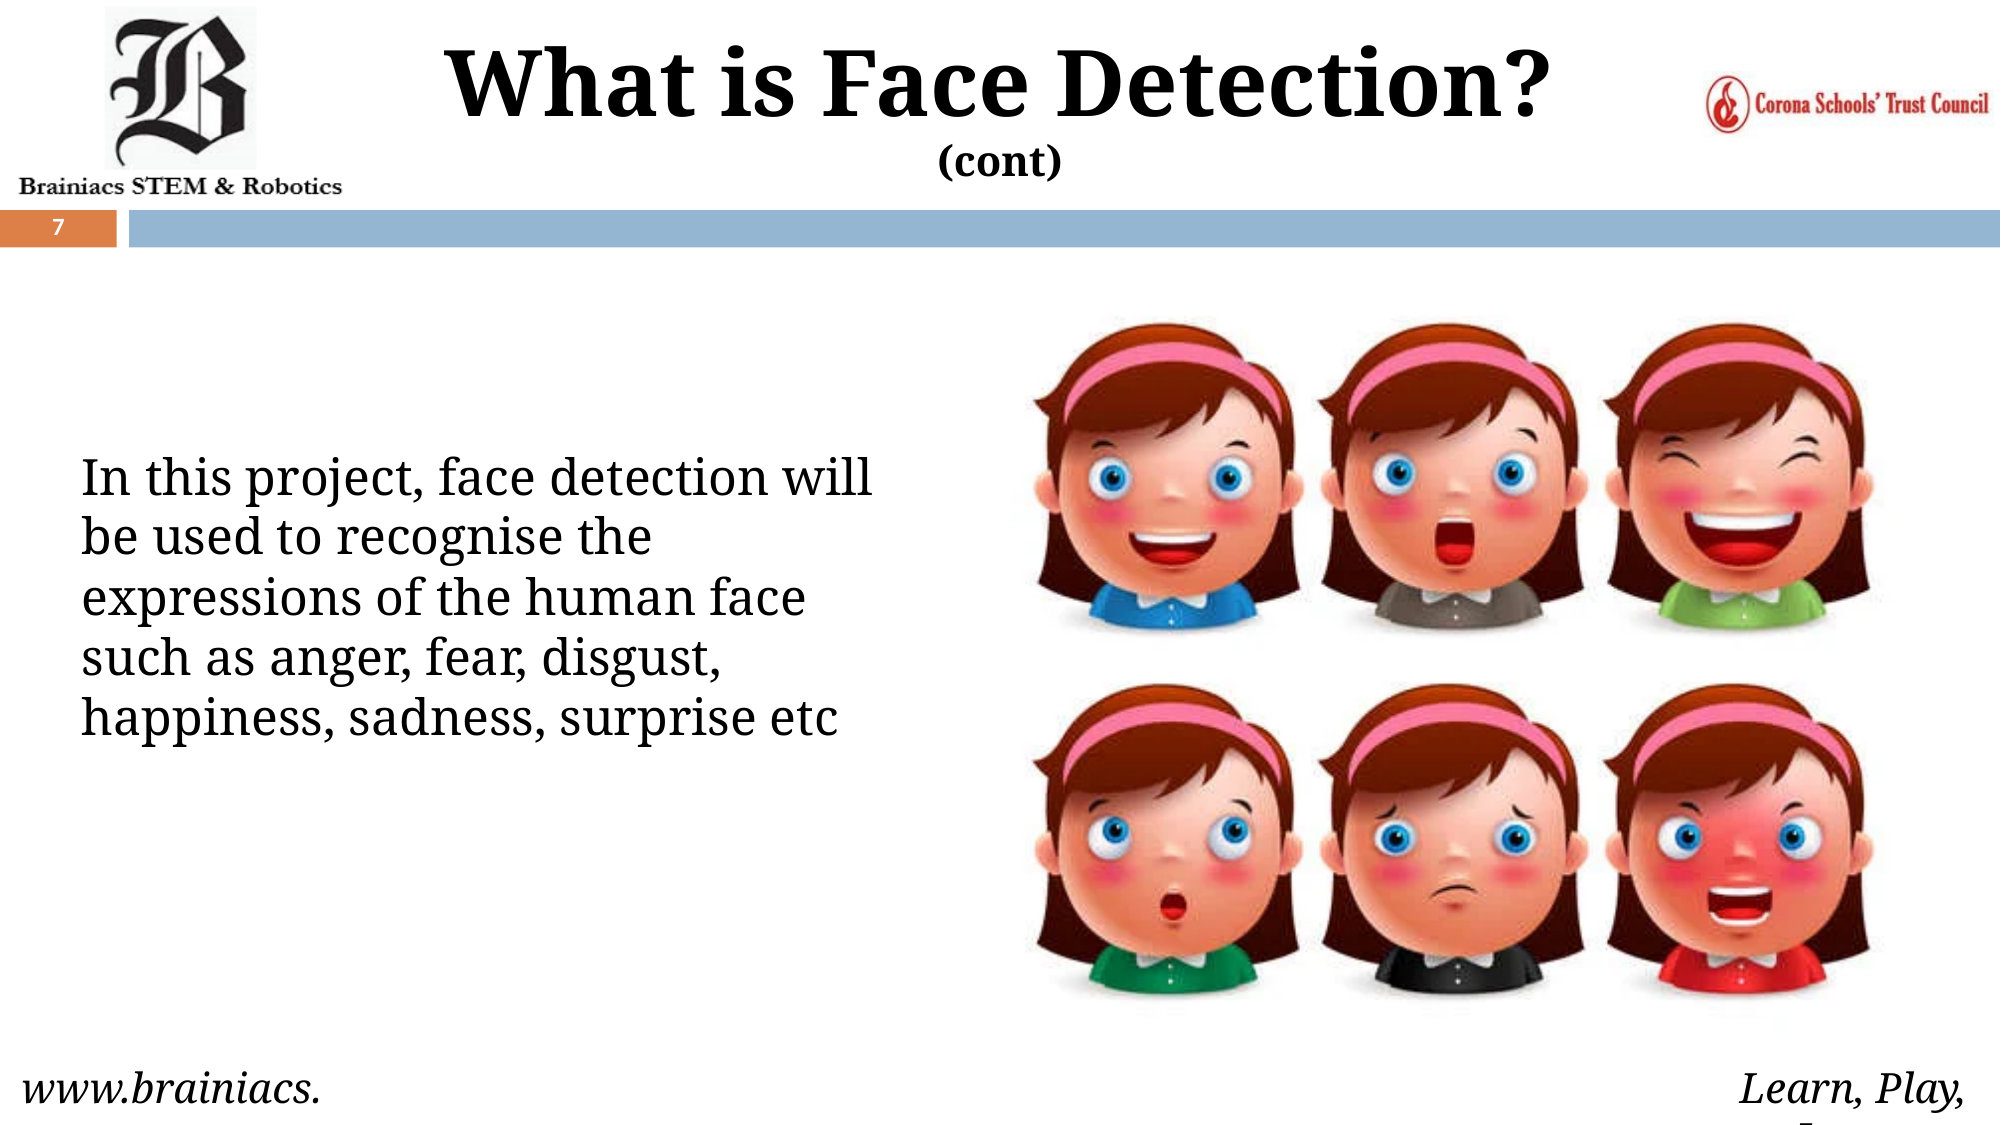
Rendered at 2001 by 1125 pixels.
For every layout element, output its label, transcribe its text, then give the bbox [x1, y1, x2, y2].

picture [16, 6, 351, 201]
picture [1703, 71, 1995, 138]
text_box Learn, Play, Innovate [1644, 1054, 1982, 1120]
picture [1010, 269, 1904, 1044]
title What is Face Detection?(cont) [418, 28, 1582, 181]
slide_number ‹#› [0, 208, 117, 249]
text_box www.brainiacs.com.ng [0, 1054, 338, 1120]
list In this project, face detection will be used to recognise the expressions of the human face such as anger, fear, disgust, happiness, sadness, surprise etc [66, 437, 902, 756]
